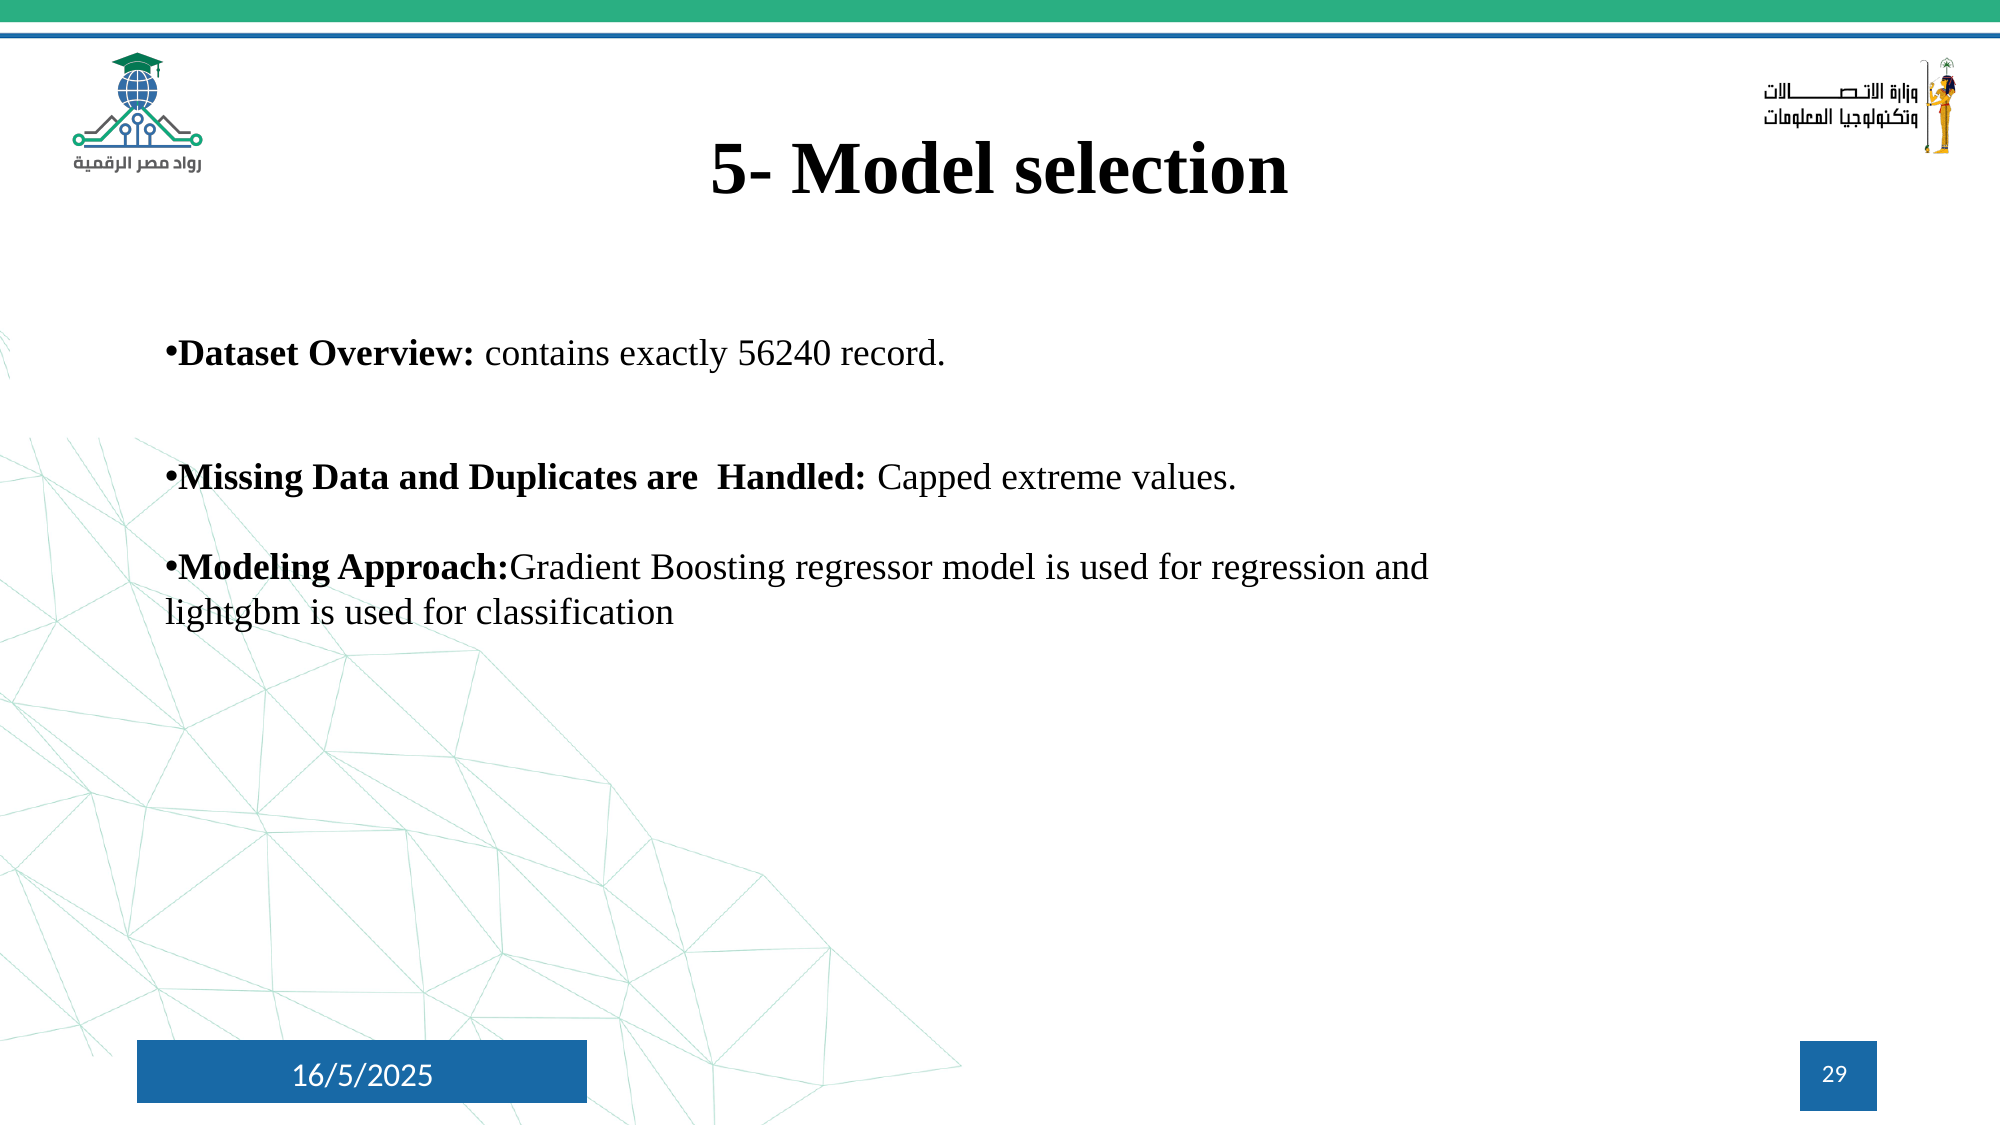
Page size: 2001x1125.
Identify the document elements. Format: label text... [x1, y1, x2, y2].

title 5- Model selection [569, 131, 1431, 279]
slide_number ‹#› [1412, 1042, 1863, 1103]
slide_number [137, 1042, 588, 1103]
text_box Dataset Overview: contains exactly 56240 record. Missing Data and Duplicates are Handled: Capped extreme values. Modeling Approach:Gradient Boosting regressor model is used for regression and lightgbm is used for classification [149, 320, 1526, 640]
picture [0, 0, 2000, 1125]
